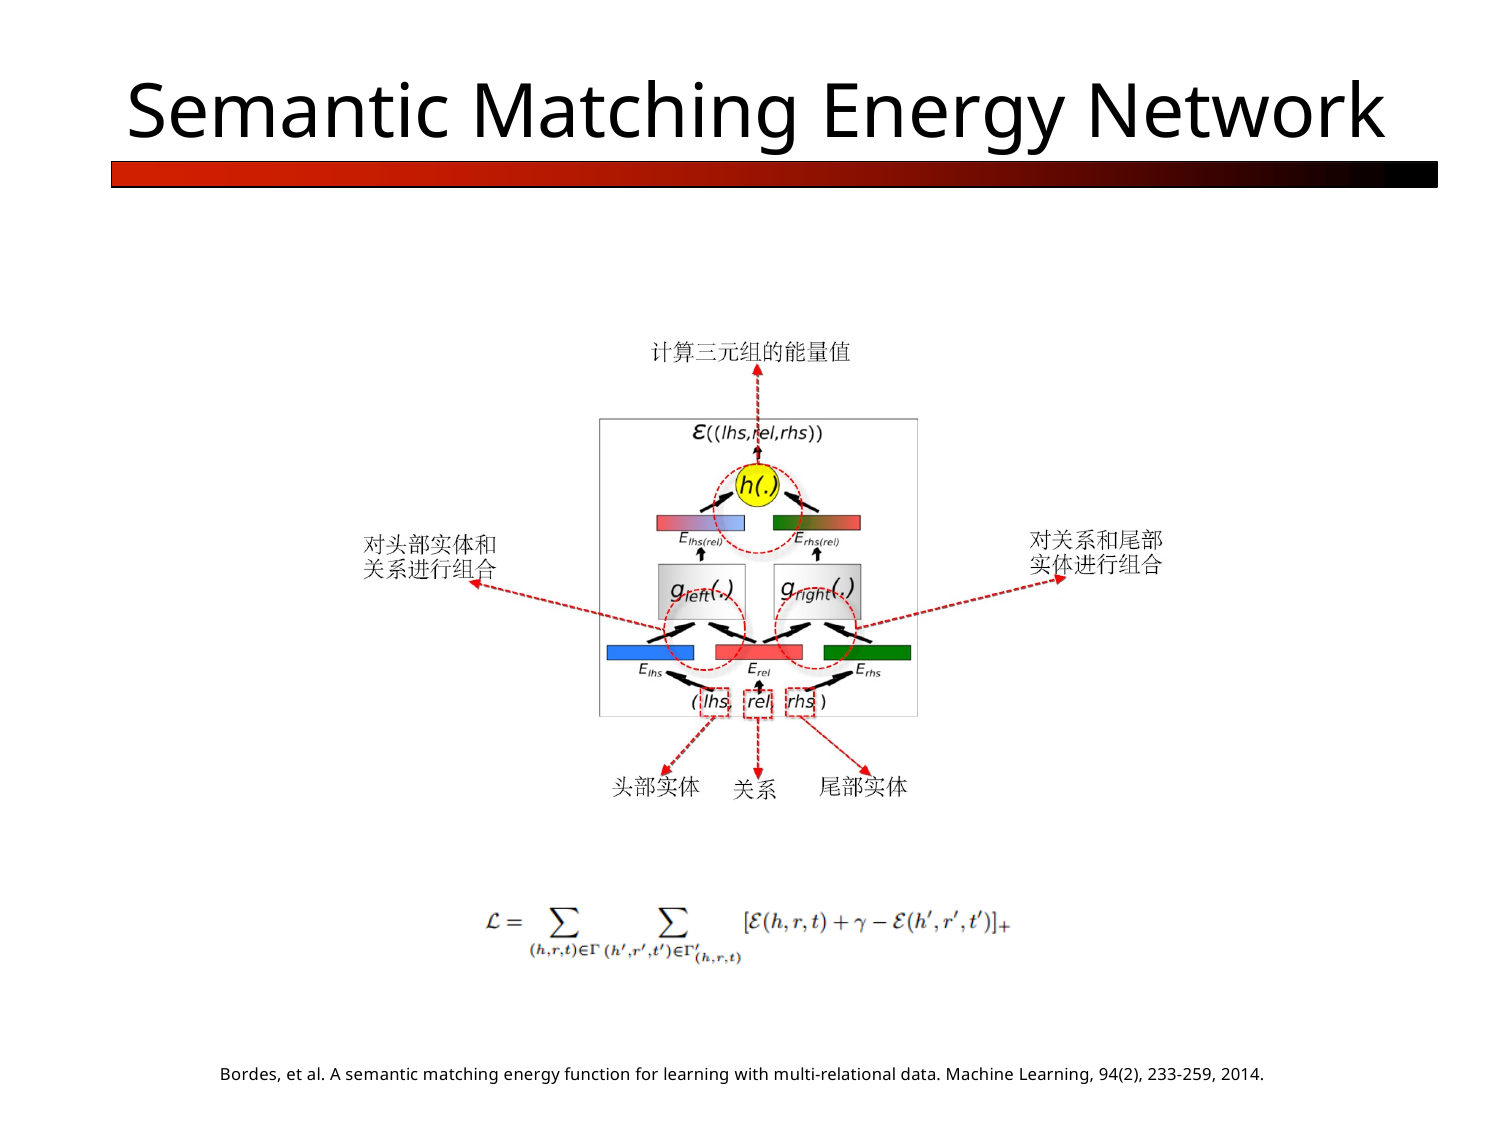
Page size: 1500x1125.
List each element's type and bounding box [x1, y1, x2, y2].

text_box [217, 1063, 1322, 1086]
text_box [481, 896, 1019, 966]
text_box [360, 337, 1175, 806]
text_box [111, 161, 1437, 188]
text_box [124, 62, 1418, 155]
